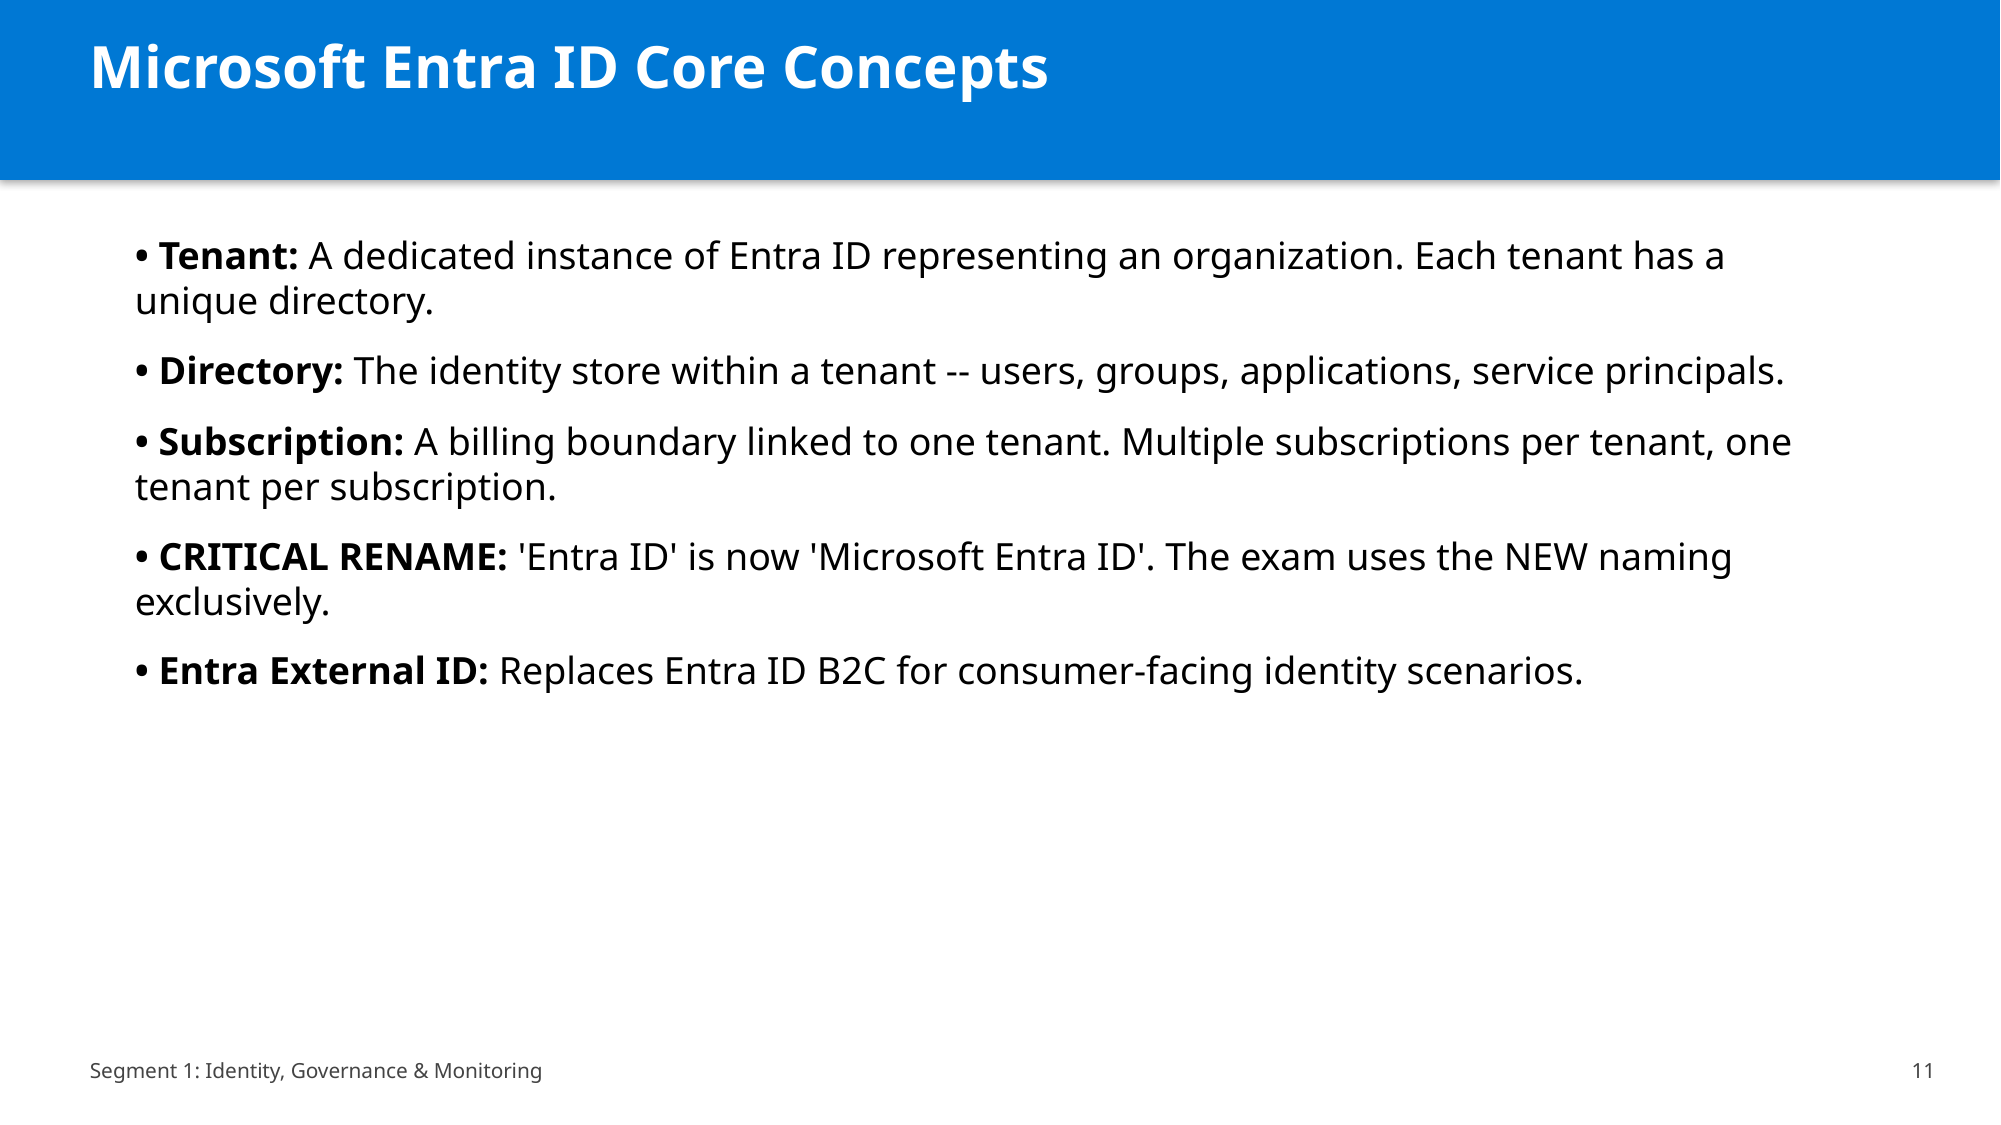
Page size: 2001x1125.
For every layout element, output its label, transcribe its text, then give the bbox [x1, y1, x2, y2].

text_box • Tenant: A dedicated instance of Entra ID representing an organization. Each tenant has a unique directory. • Directory: The identity store within a tenant -- users, groups, applications, service principals. • Subscription: A billing boundary linked to one tenant. Multiple subscriptions per tenant, one tenant per subscription. • CRITICAL RENAME: 'Entra ID' is now 'Microsoft Entra ID'. The exam uses the NEW naming exclusively. • Entra External ID: Replaces Entra ID B2C for consumer-facing identity scenarios. [119, 224, 1845, 700]
text_box [0, 0, 2000, 181]
text_box 11 [1799, 1050, 1950, 1090]
text_box Segment 1: Identity, Governance & Monitoring [74, 1050, 975, 1090]
text_box Microsoft Entra ID Core Concepts [74, 22, 1875, 108]
